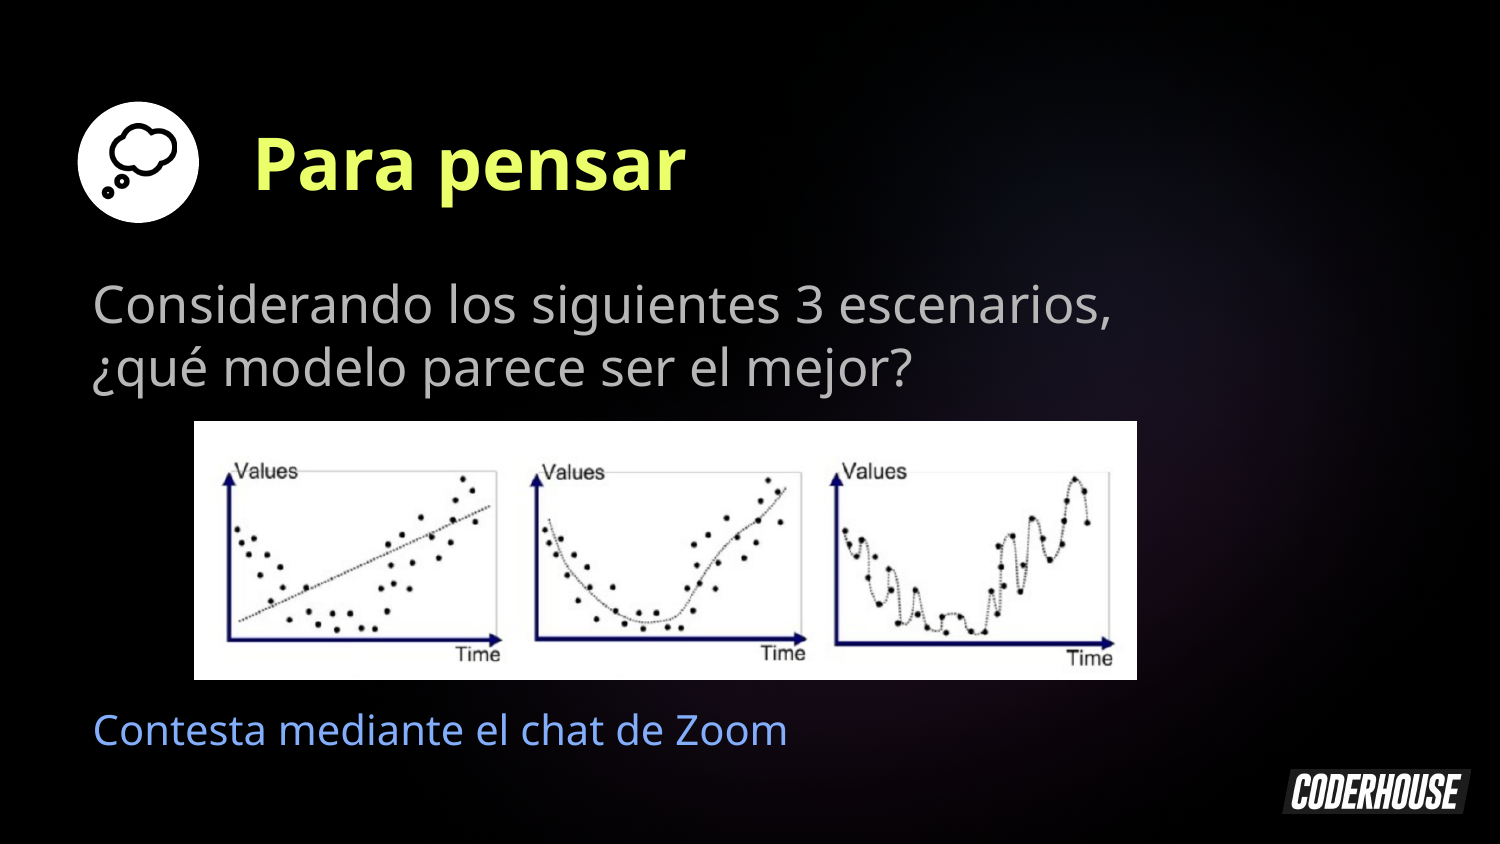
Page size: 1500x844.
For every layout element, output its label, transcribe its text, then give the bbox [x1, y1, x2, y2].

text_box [77, 101, 200, 224]
picture [0, 0, 1500, 844]
text_box Contesta mediante el chat de Zoom [77, 689, 1254, 770]
text_box Considerando los siguientes 3 escenarios, ¿qué modelo parece ser el mejor? [77, 256, 1254, 612]
text_box Para pensar [237, 112, 1414, 222]
